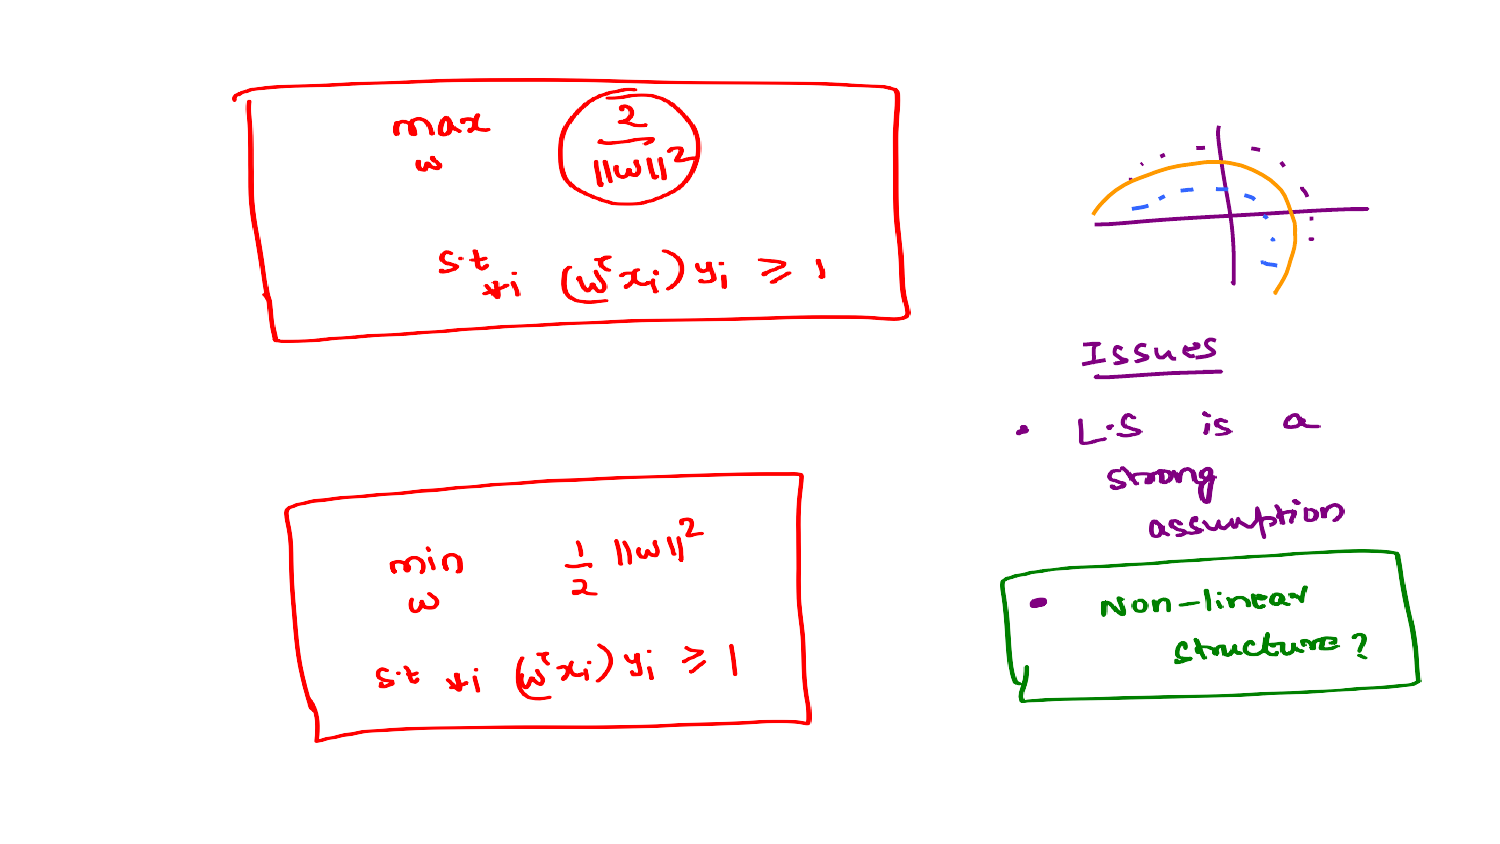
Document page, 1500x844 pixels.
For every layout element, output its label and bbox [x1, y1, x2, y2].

text_box [999, 125, 1422, 704]
picture [232, 78, 911, 343]
picture [283, 472, 812, 743]
